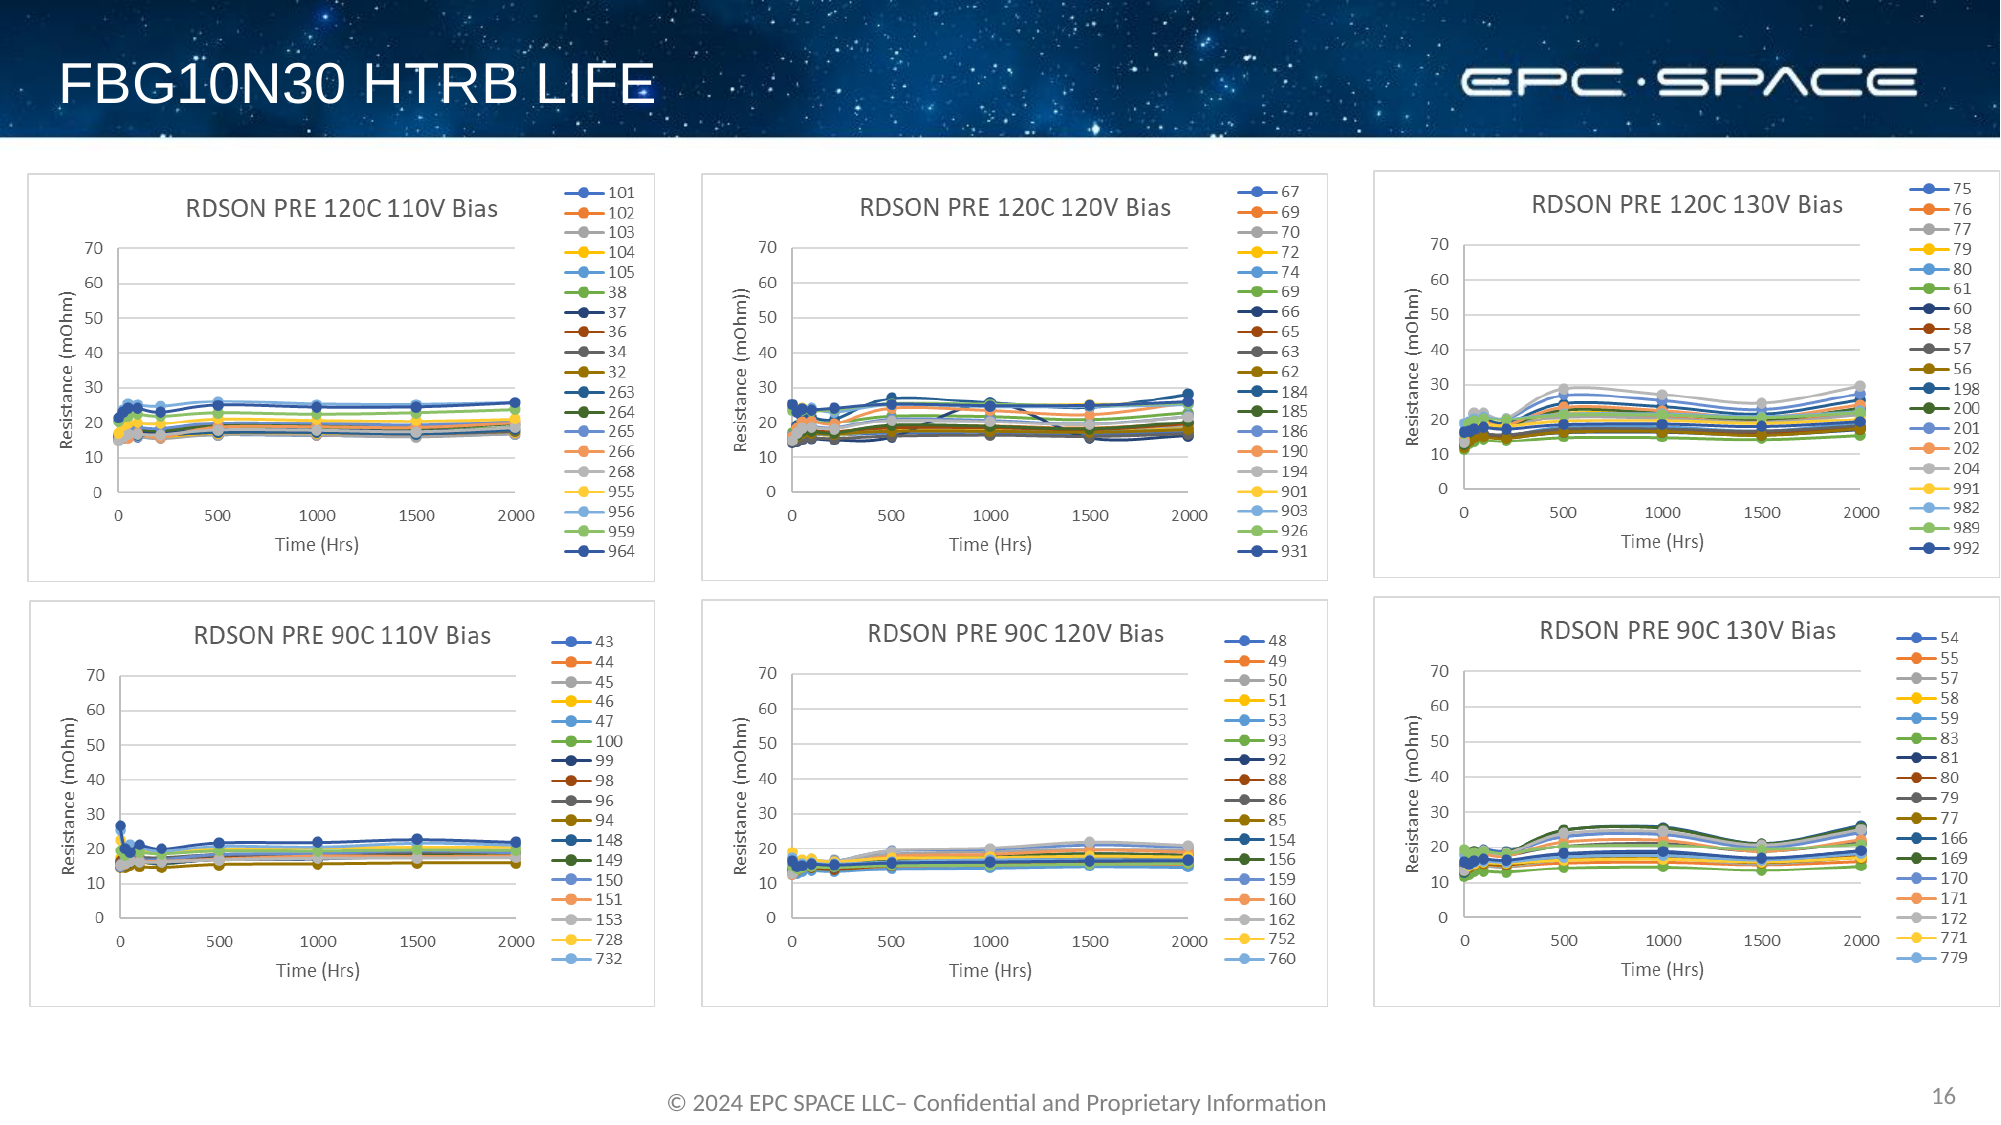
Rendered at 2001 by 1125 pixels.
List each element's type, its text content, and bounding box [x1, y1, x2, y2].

text_box FBG10N30 HTRB LIFE [43, 45, 1853, 124]
slide_number 16 [1521, 1065, 1972, 1125]
picture [0, 0, 2000, 1125]
